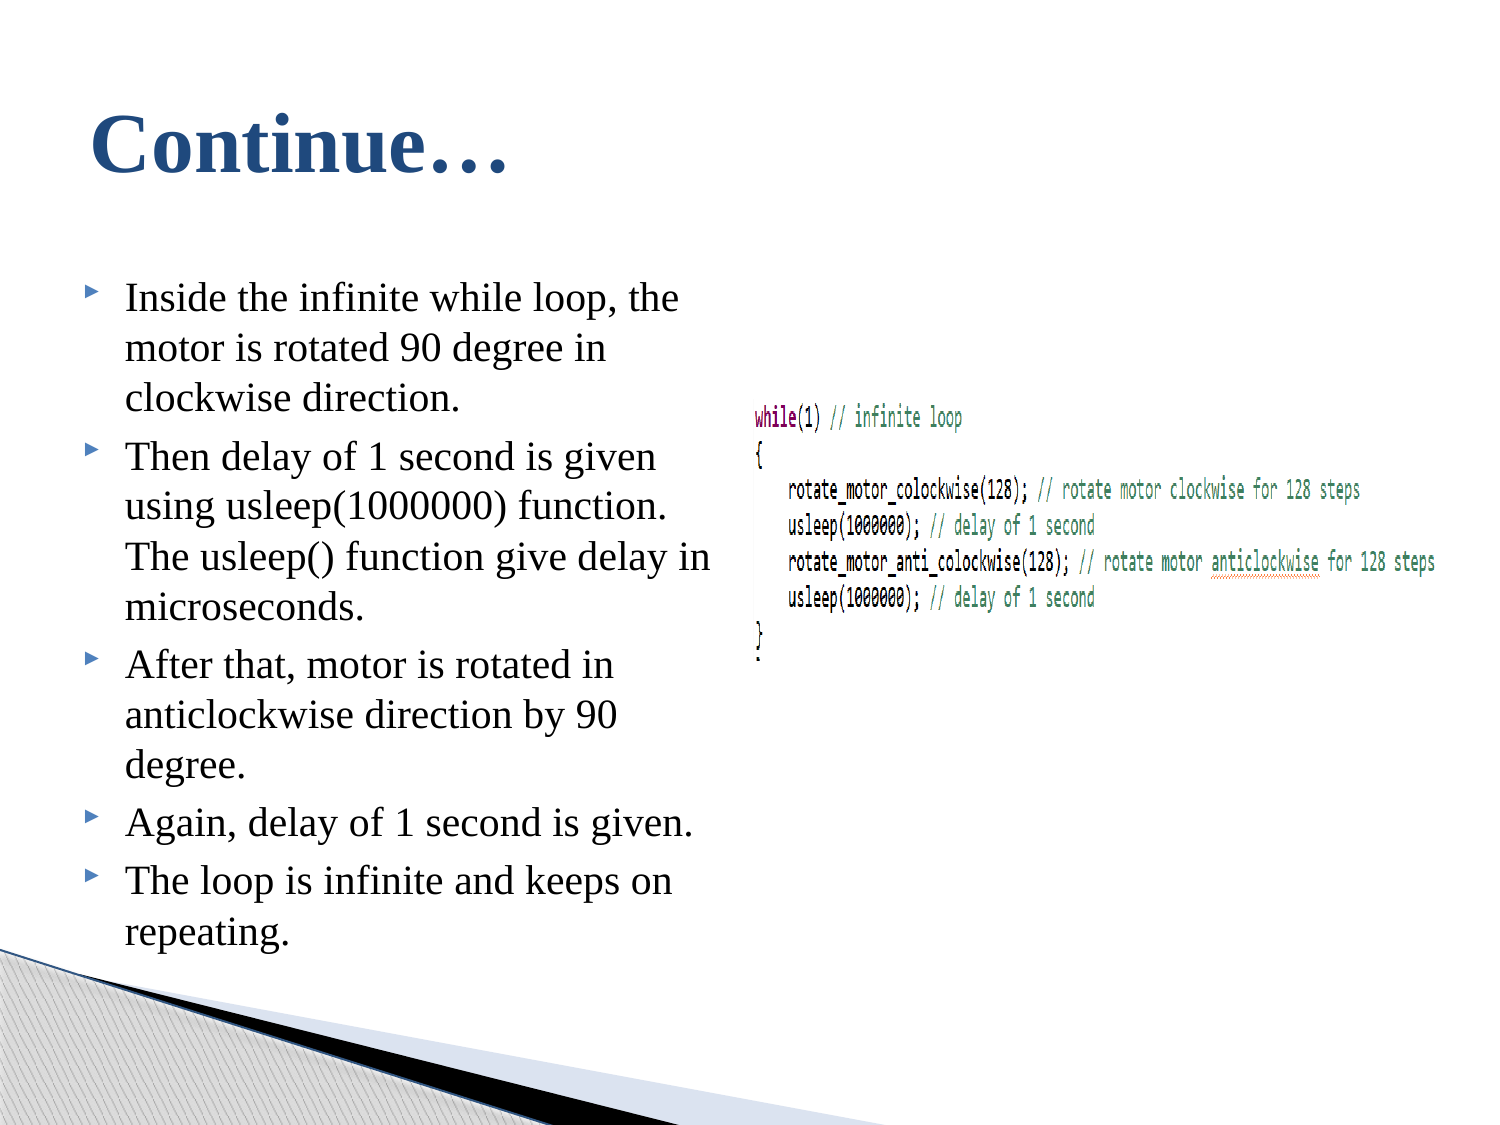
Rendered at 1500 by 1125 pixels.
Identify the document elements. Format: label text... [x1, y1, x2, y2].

list Inside the infinite while loop, the motor is rotated 90 degree in clockwise direction. Then delay of 1 second is given using usleep(1000000) function. The usleep() function give delay in microseconds. After that, motor is rotated in anticlockwise direction by 90 degree. Again, delay of 1 second is given. The loop is infinite and keeps on repeating. [50, 262, 738, 1005]
title Continue… [75, 45, 1425, 233]
picture [749, 399, 1451, 662]
